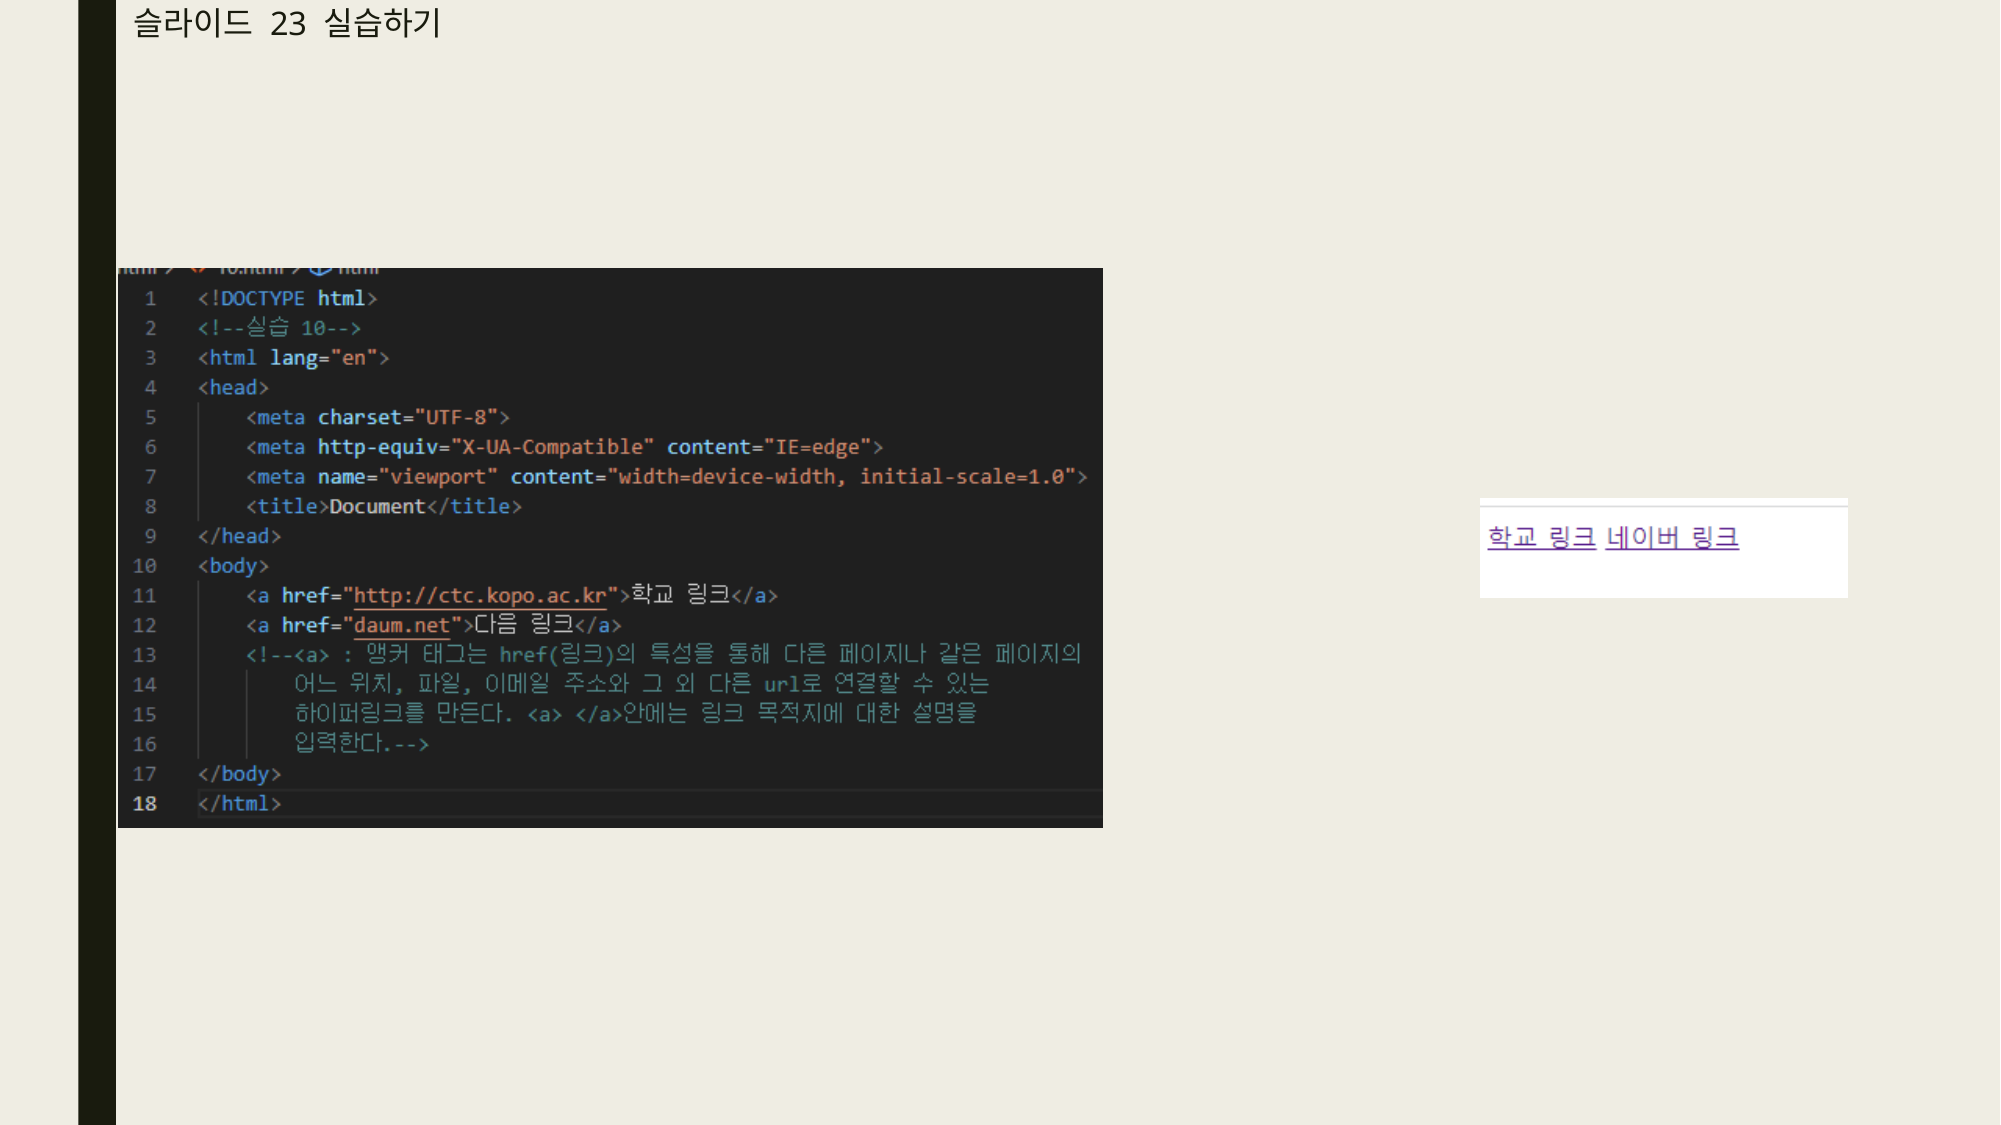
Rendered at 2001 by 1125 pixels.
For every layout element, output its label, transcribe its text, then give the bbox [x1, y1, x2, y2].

picture [1480, 498, 1848, 598]
title 슬라이드 23 실습하기 [118, 0, 1694, 50]
picture [118, 268, 1103, 828]
